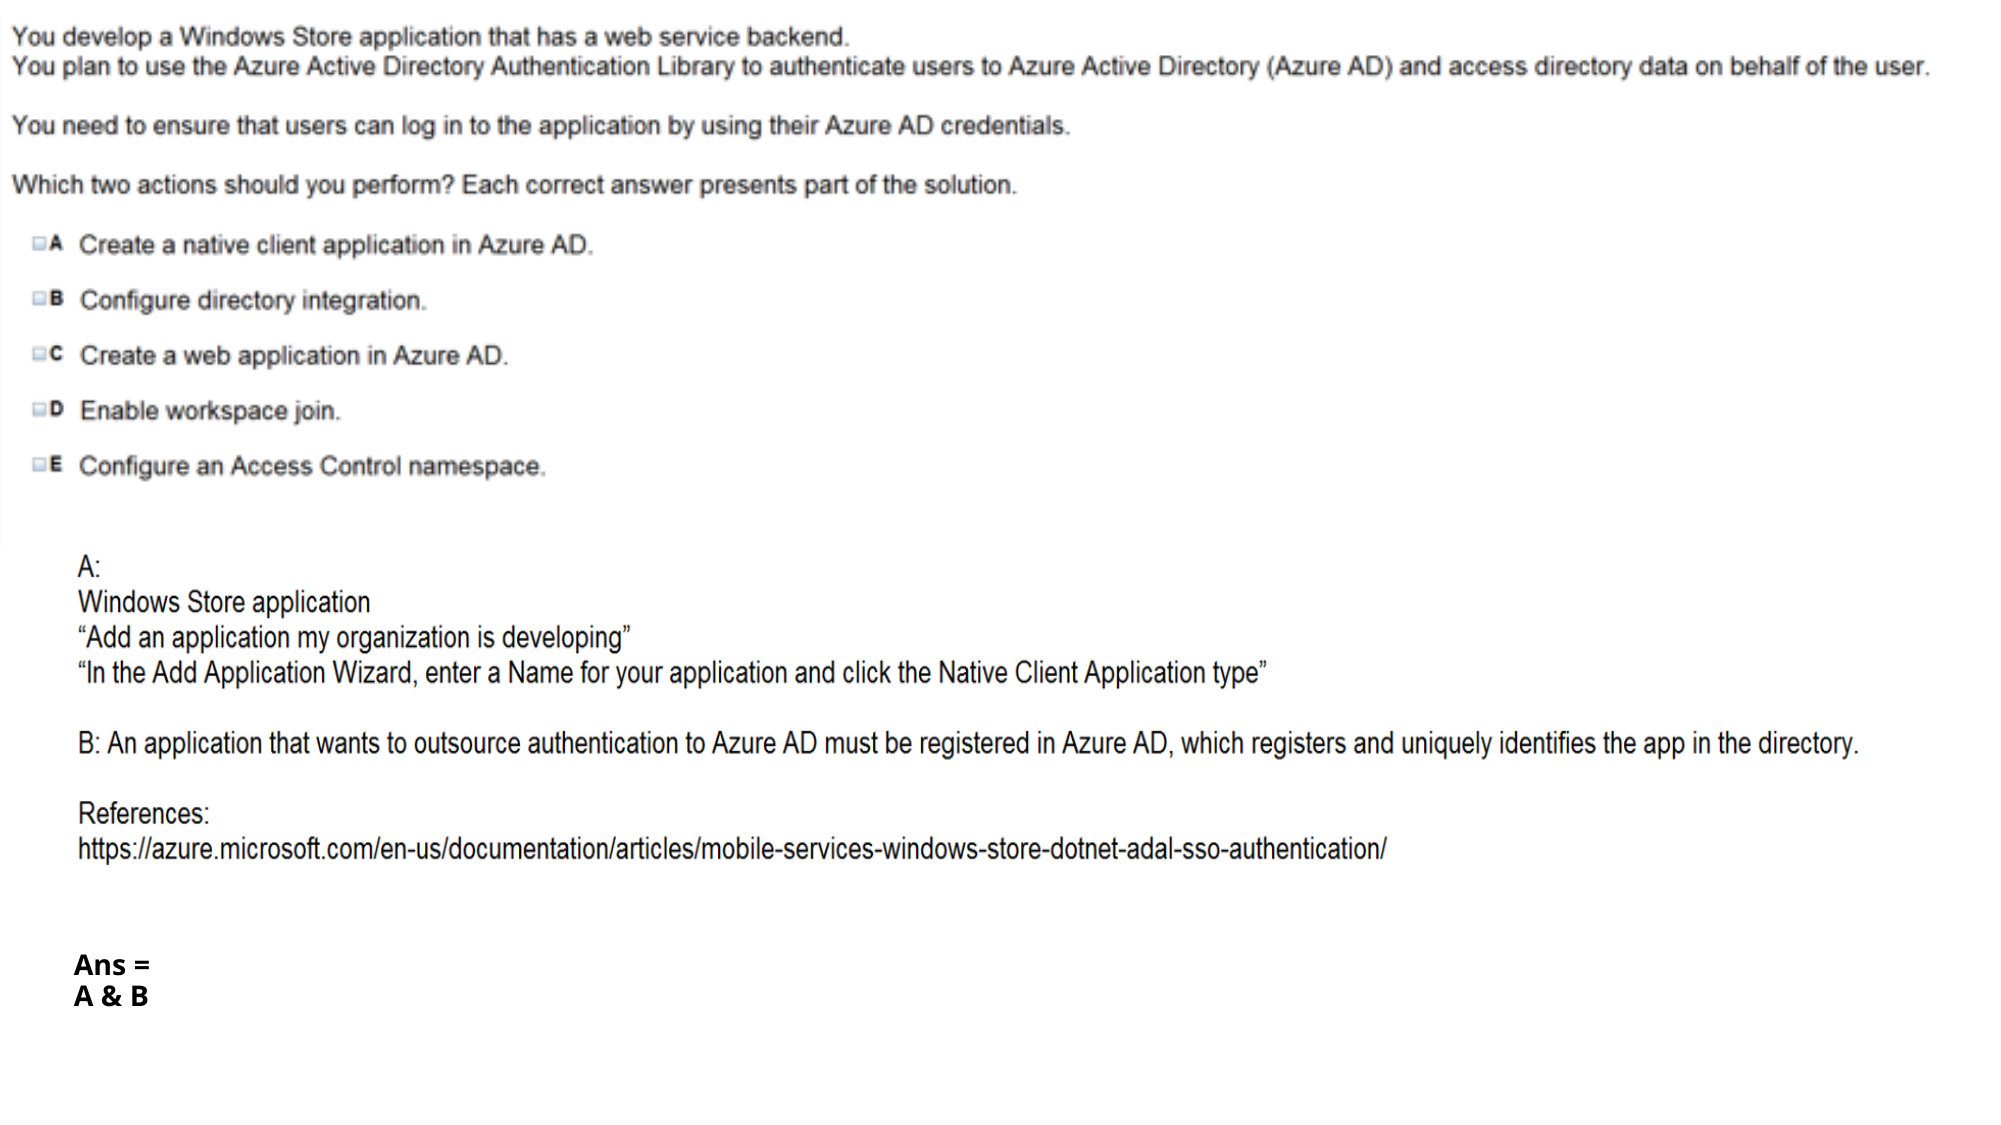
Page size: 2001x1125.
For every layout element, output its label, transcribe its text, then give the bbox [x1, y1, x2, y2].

title Ans = A & B [58, 943, 1968, 1085]
picture [0, 16, 1939, 944]
